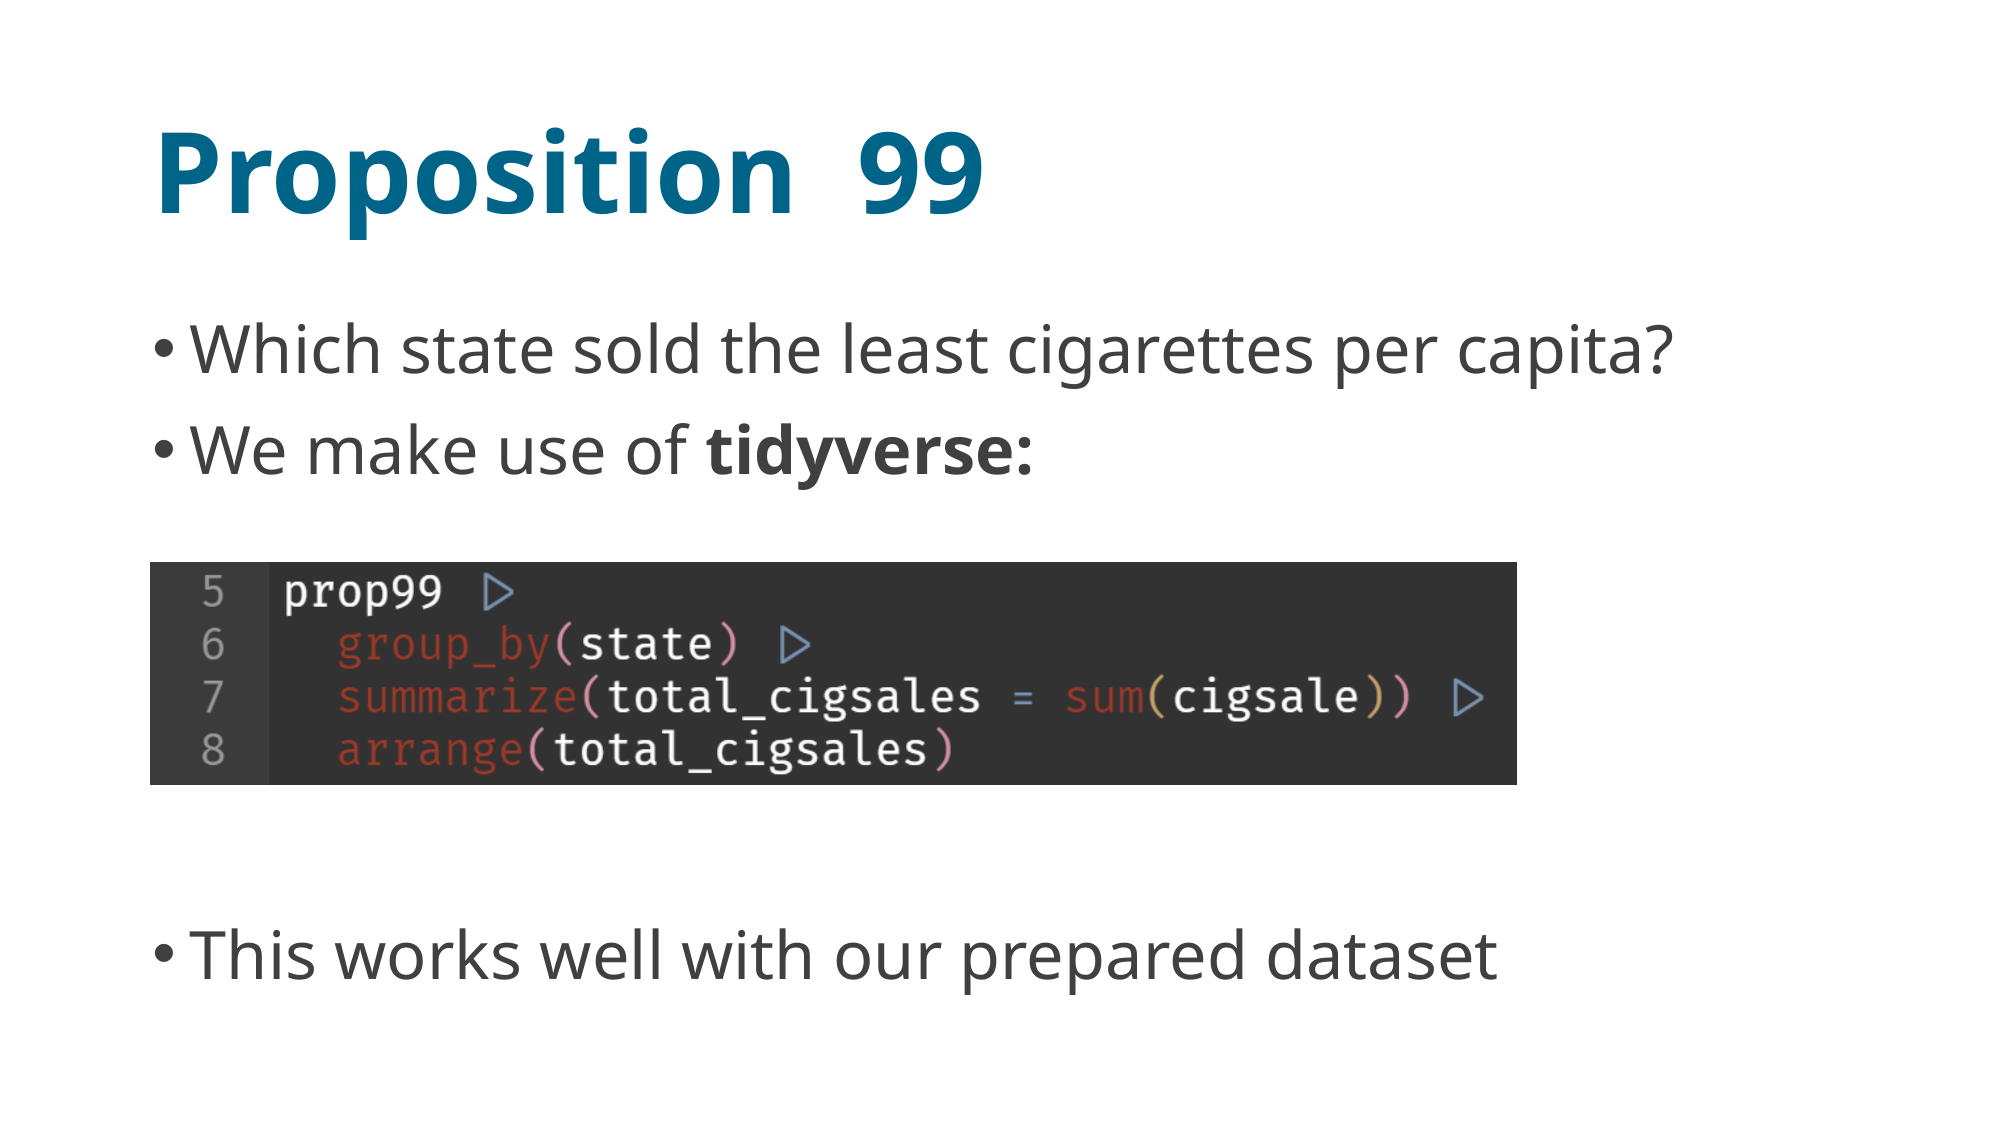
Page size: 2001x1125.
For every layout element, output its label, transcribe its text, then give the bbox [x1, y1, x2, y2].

picture [150, 562, 1517, 785]
title Proposition 99 [137, 59, 1863, 278]
list Which state sold the least cigarettes per capita? We make use of tidyverse: This works well with our prepared dataset [137, 299, 1863, 1066]
